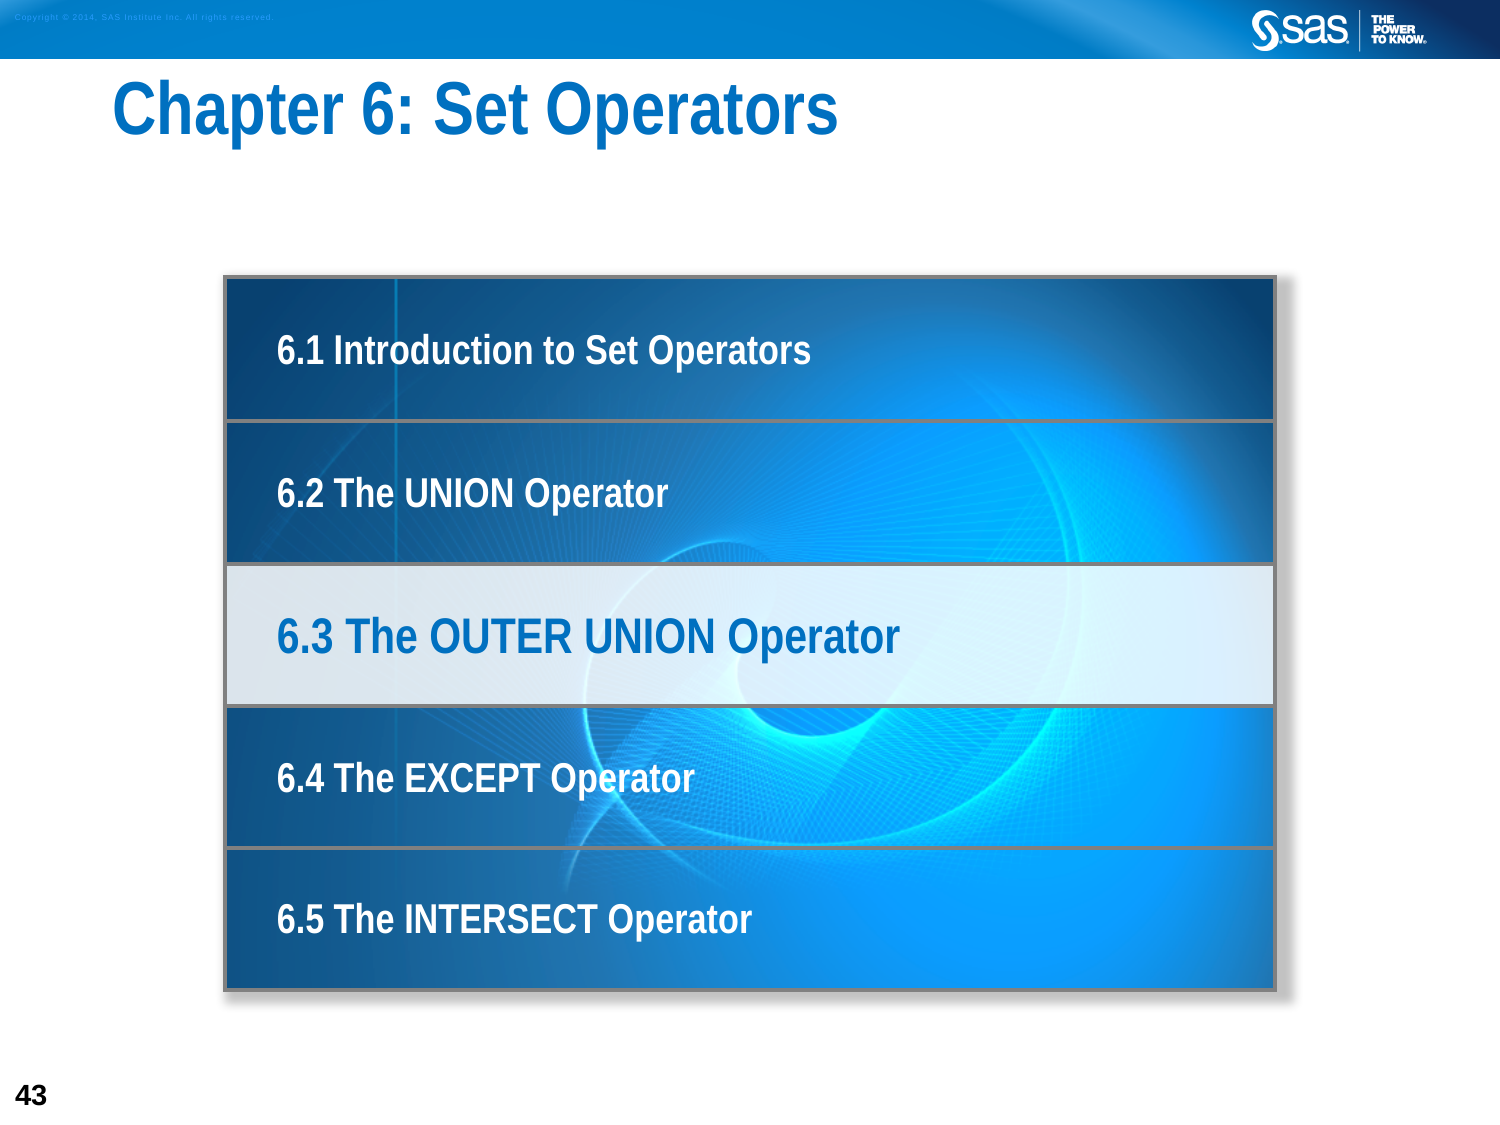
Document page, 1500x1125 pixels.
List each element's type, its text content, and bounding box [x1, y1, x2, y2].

title Chapter 6: Set Operators [112, 75, 1500, 187]
picture [224, 277, 1275, 991]
picture [0, 0, 1500, 59]
